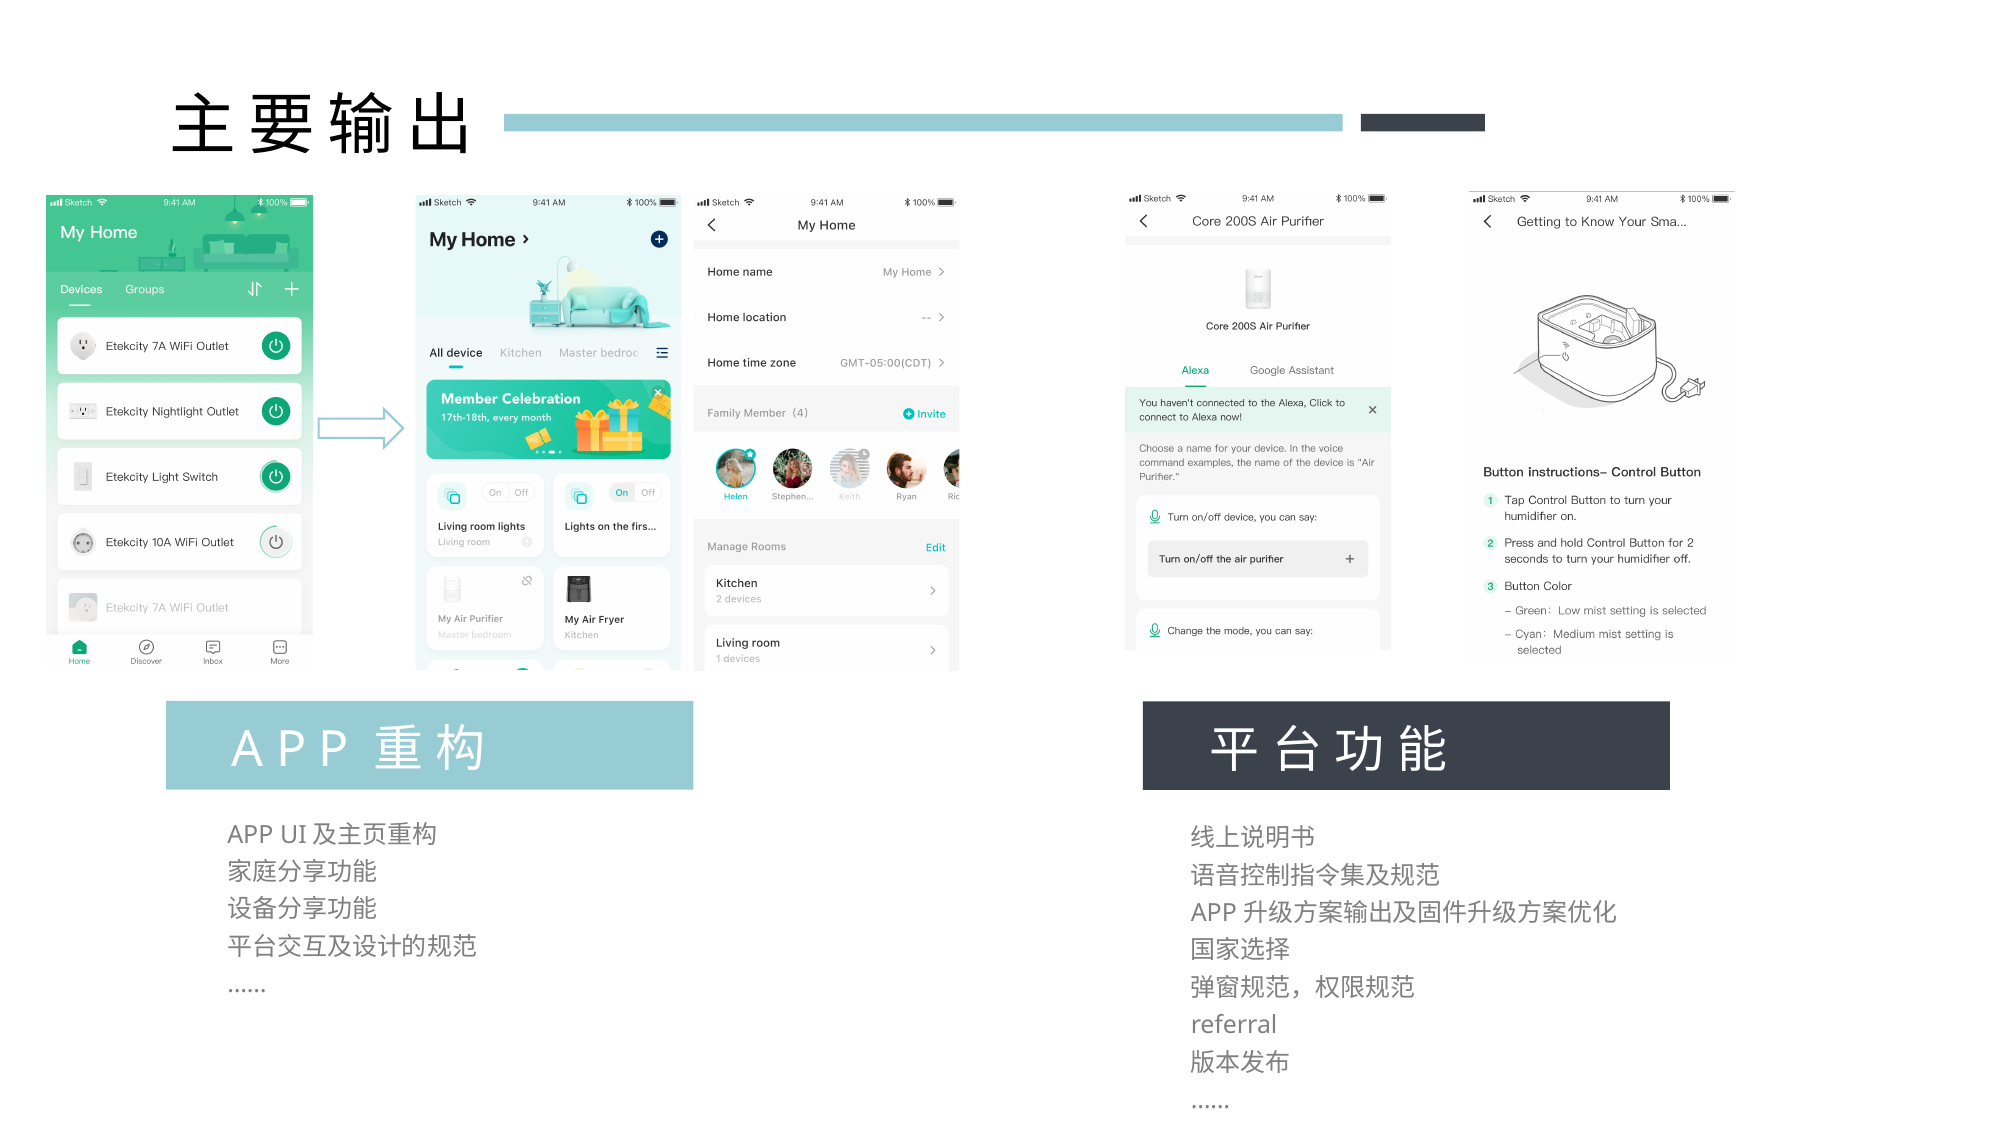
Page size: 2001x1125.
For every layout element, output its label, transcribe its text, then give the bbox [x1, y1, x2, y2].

picture [1468, 191, 1735, 665]
picture [1125, 191, 1391, 650]
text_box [1175, 709, 1670, 1125]
picture [46, 195, 313, 669]
text_box [317, 406, 405, 451]
picture [693, 195, 960, 671]
picture [415, 195, 682, 670]
text_box [503, 113, 1344, 132]
text_box 主要输出 [154, 74, 489, 170]
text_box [212, 709, 648, 1008]
text_box [165, 700, 694, 791]
text_box [1360, 113, 1486, 132]
text_box [1142, 700, 1671, 791]
